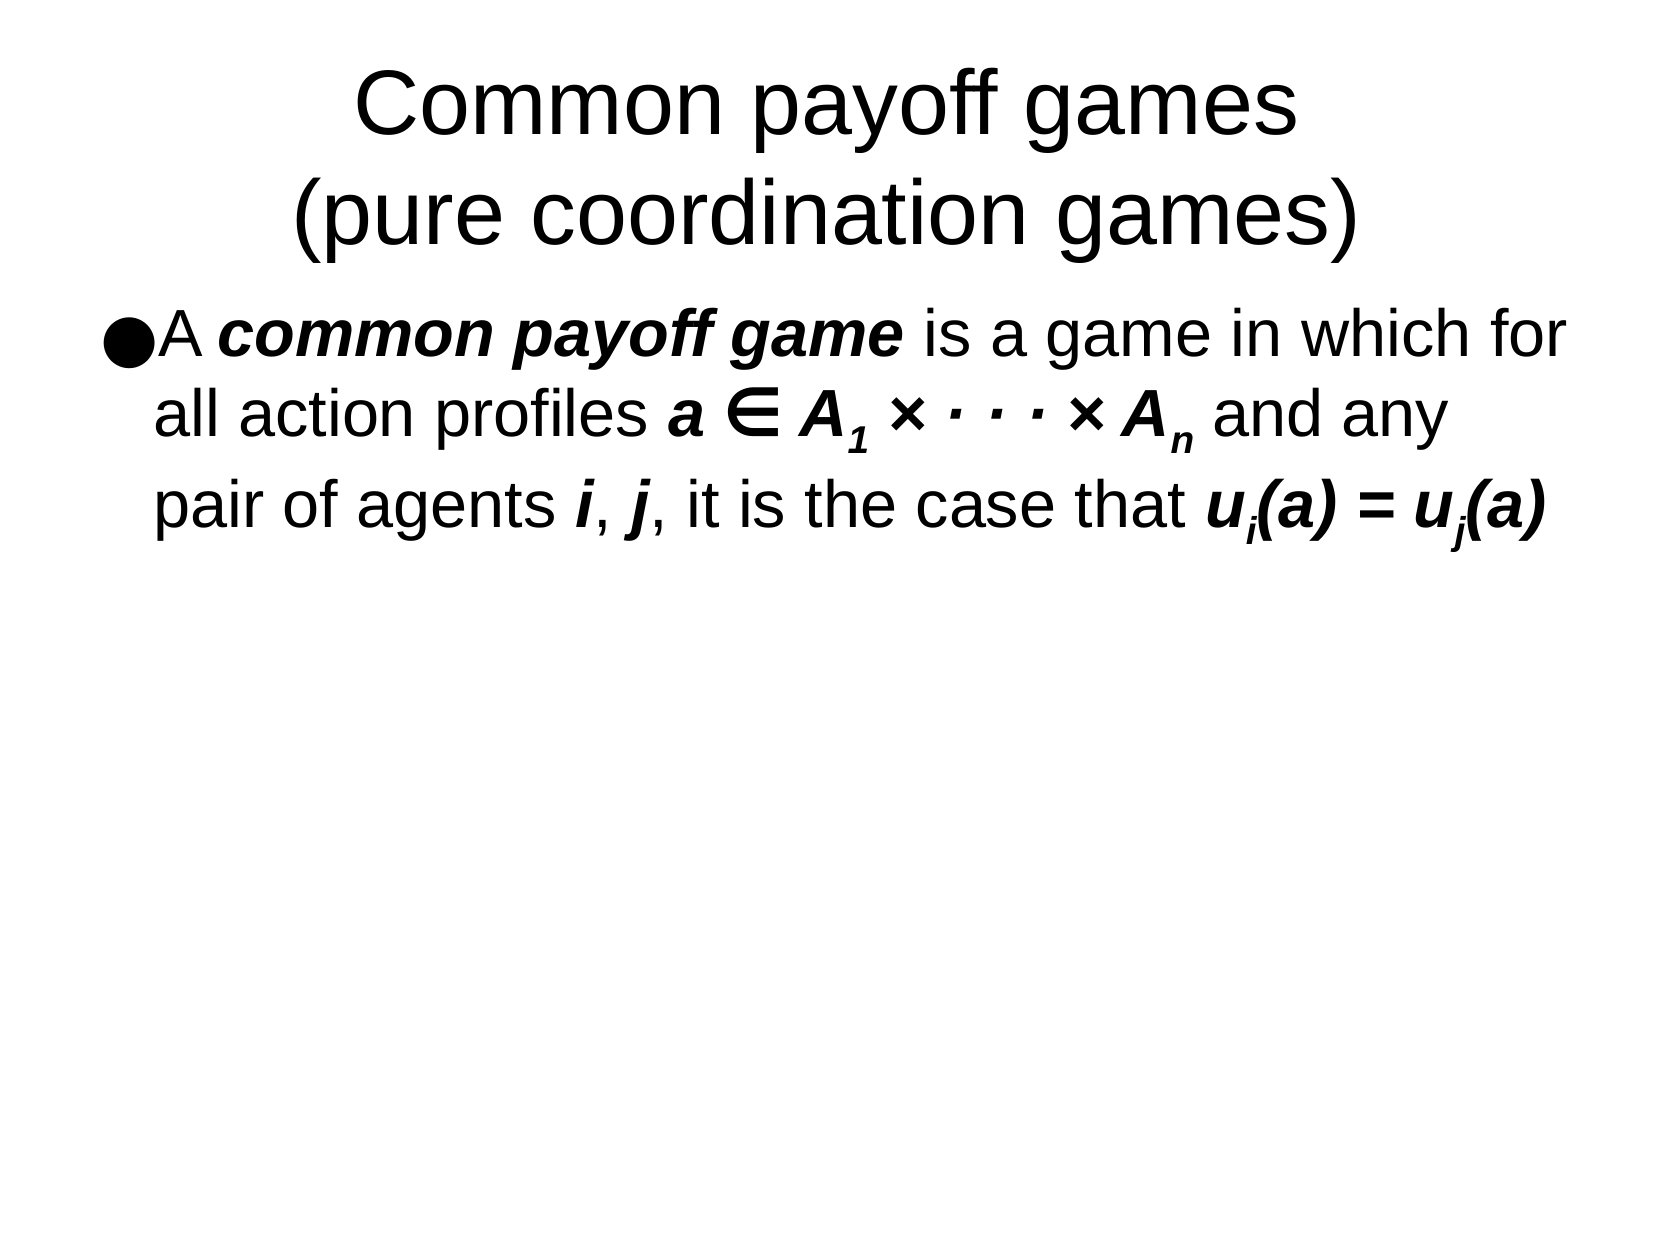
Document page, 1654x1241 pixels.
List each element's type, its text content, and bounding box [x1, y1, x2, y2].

text_box A common payoff game is a game in which for all action profiles a ∈ A1 × · · · × An and any pair of agents i, j, it is the case that ui(a) = uj(a) [82, 290, 1571, 1109]
text_box Common payoff games (pure coordination games) [82, 49, 1571, 257]
